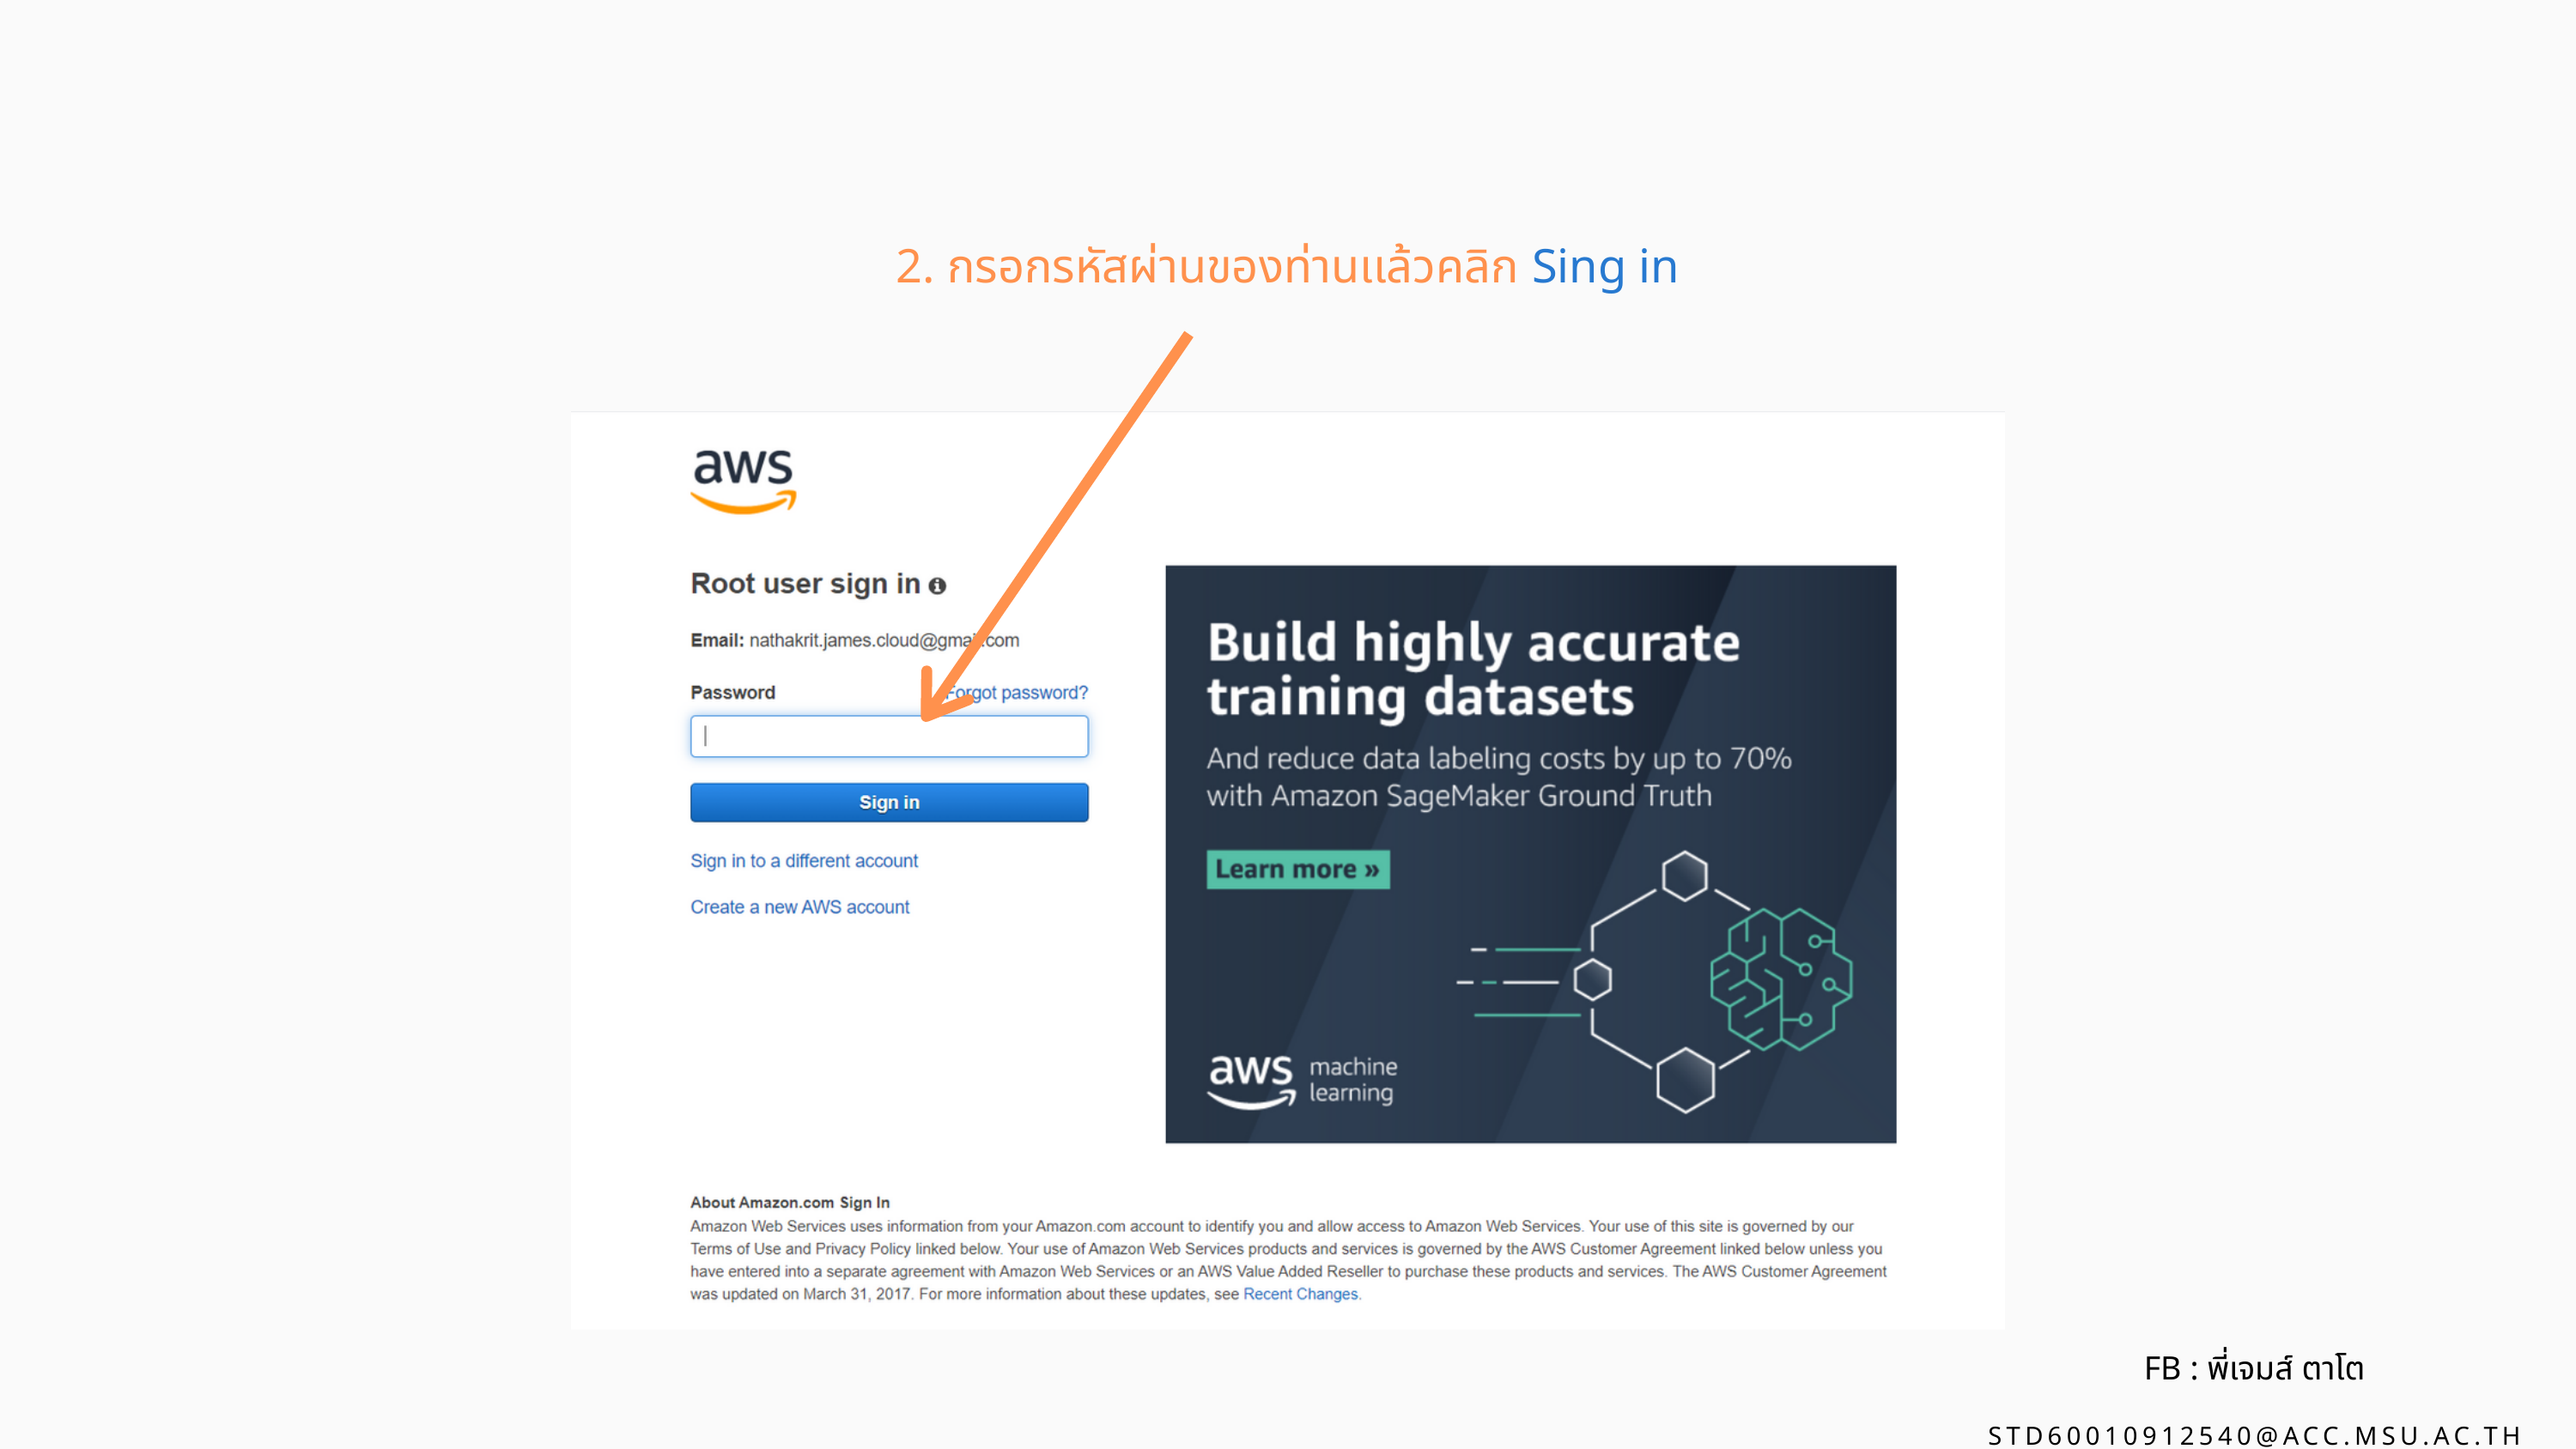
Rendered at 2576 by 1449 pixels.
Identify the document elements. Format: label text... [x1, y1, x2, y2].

picture [571, 411, 2005, 1330]
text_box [1902, 1349, 2576, 1449]
text_box 2. กรอกรหัสผ่านของท่านเเล้วคลิก Sing in [750, 227, 1826, 293]
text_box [821, 496, 1291, 559]
